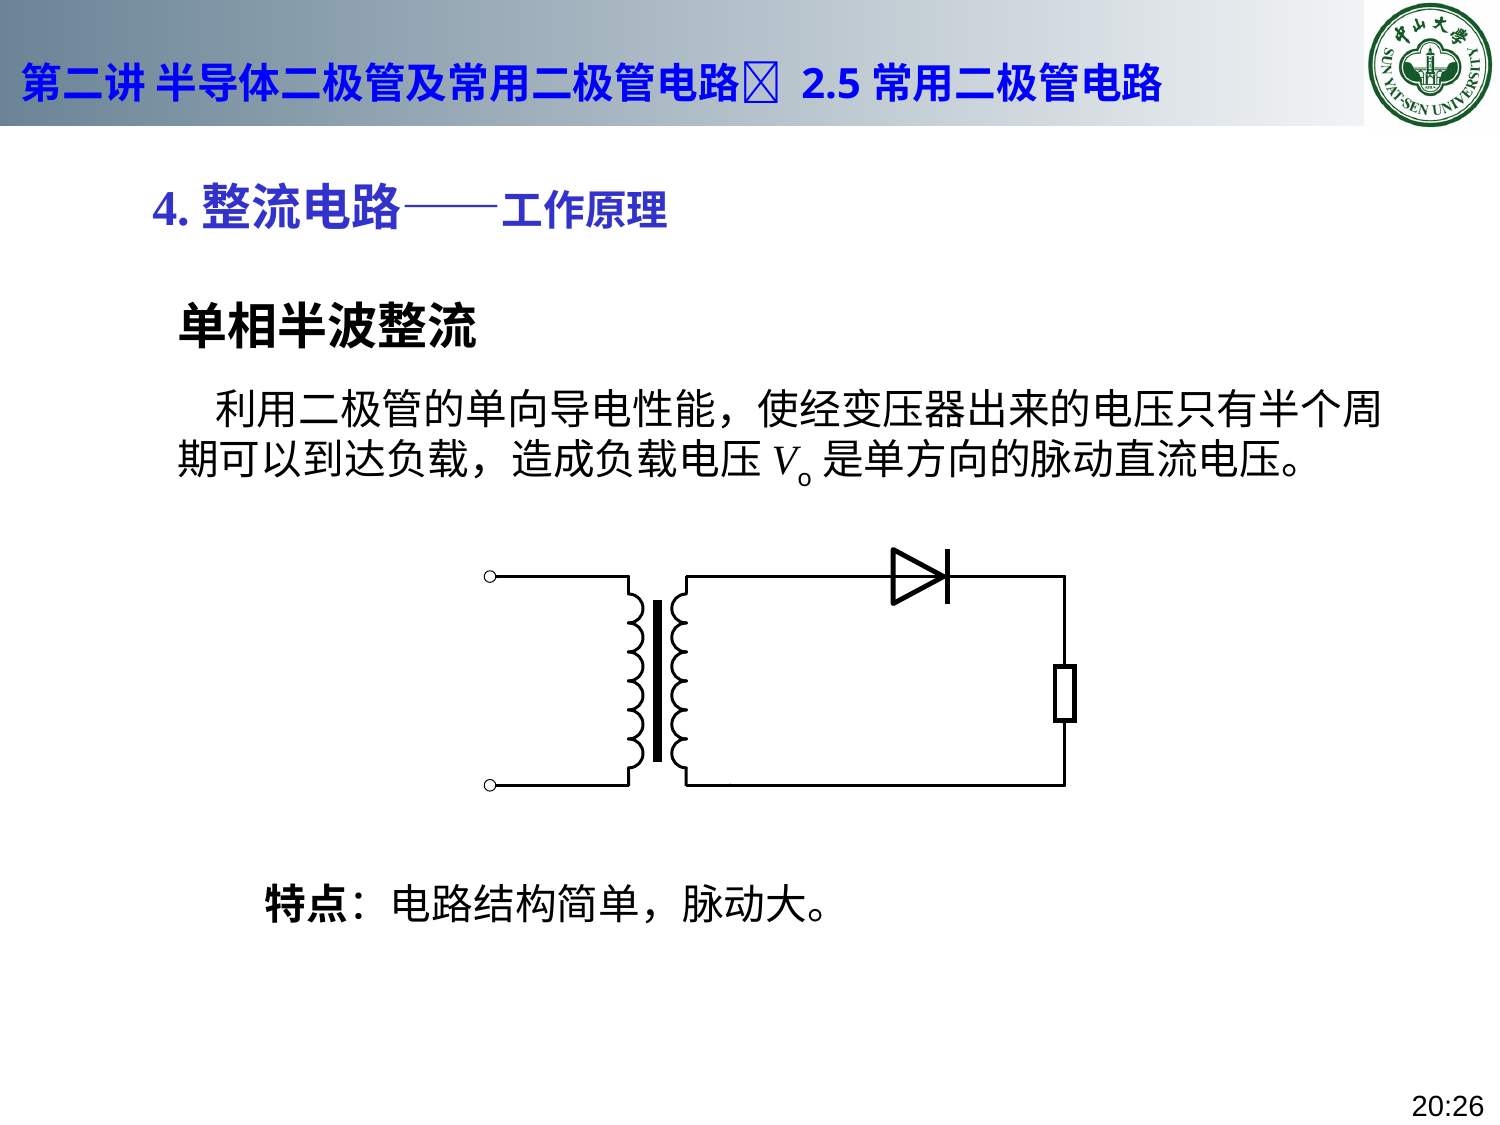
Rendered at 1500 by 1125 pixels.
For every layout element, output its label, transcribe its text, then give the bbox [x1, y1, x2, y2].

text_box 利用二极管的单向导电性能，使经变压器出来的电压只有半个周期可以到达负载，造成负载电压Vo是单方向的脉动直流电压。 [162, 375, 1425, 499]
picture [1364, 0, 1500, 130]
title 第二讲 半导体二极管及常用二极管电路 2.5常用二极管电路 [5, 38, 1194, 126]
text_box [277, 538, 1199, 816]
text_box 单相半波整流 [162, 287, 925, 363]
text_box 特点：电路结构简单，脉动大。 [249, 862, 1238, 938]
text_box 4.整流电路——工作原理 [137, 168, 913, 244]
